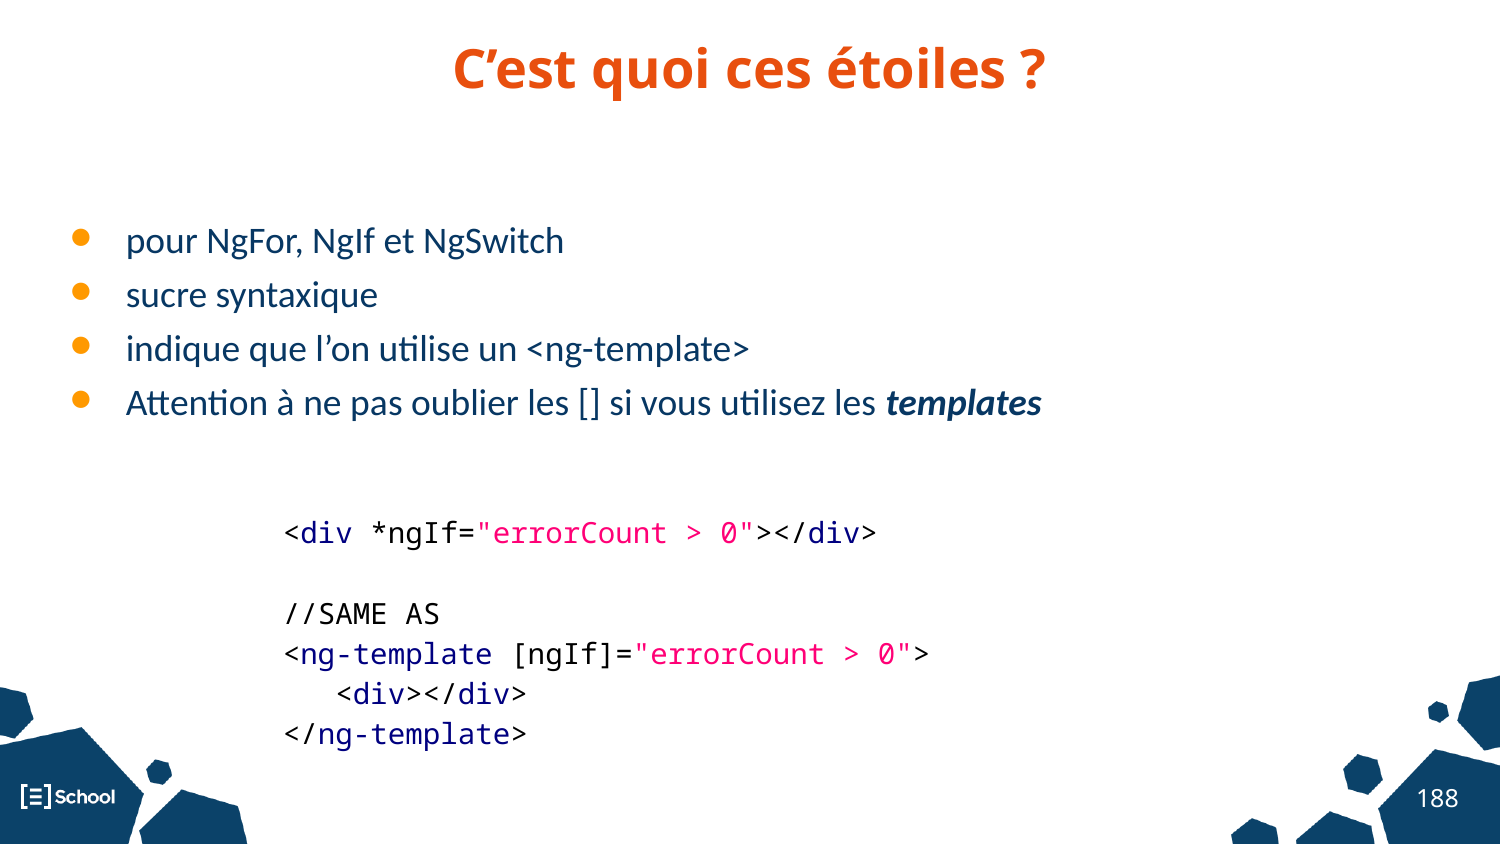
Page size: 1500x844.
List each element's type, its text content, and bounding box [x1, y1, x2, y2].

text_box C’est quoi ces étoiles ? [25, 11, 1475, 123]
text_box <div *ngIf="errorCount > 0"></div> //SAME AS <ng-template [ngIf]="errorCount > 0"> <div></div> </ng-template> [249, 440, 1251, 820]
picture [0, 0, 1500, 844]
text_box pour NgFor, NgIf et NgSwitch sucre syntaxique indique que l’on utilise un <ng-template> Attention à ne pas oublier les [] si vous utilisez les templates [35, 182, 1400, 448]
slide_number ‹#› [1383, 767, 1474, 832]
